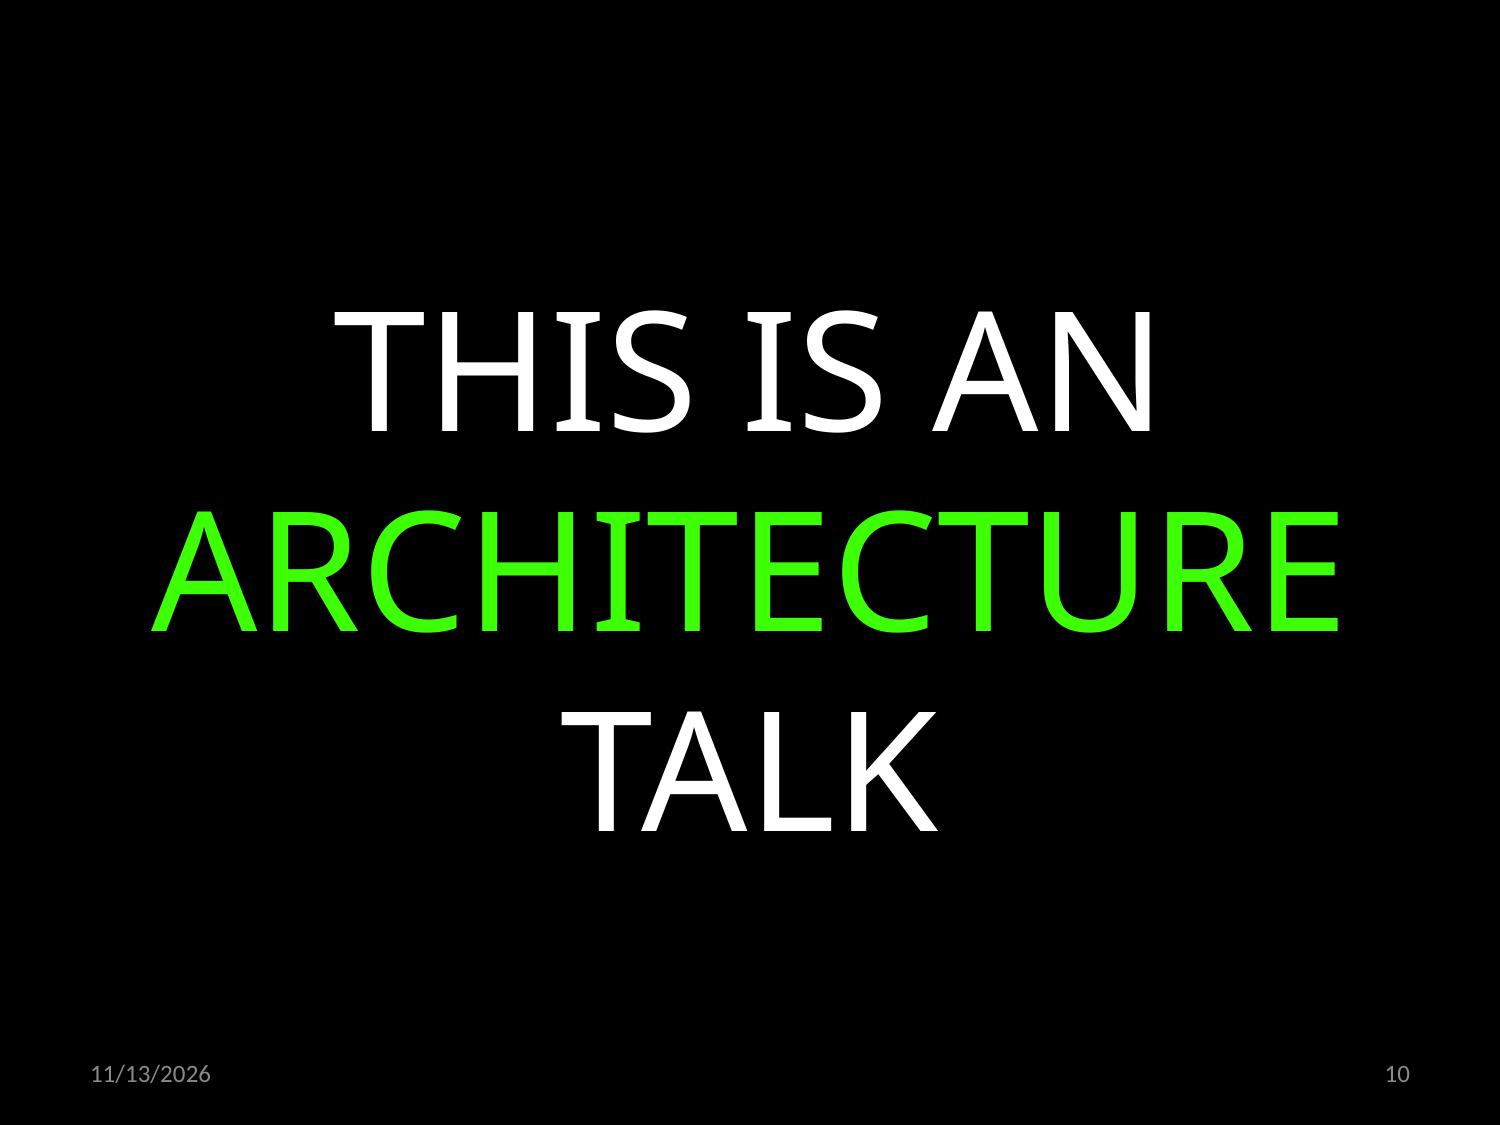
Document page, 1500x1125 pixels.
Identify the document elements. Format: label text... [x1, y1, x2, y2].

text_box THIS IS AN ARCHITECTURE TALK [0, 257, 1500, 359]
slide_number 10 [1074, 1042, 1425, 1103]
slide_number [75, 1042, 425, 1103]
